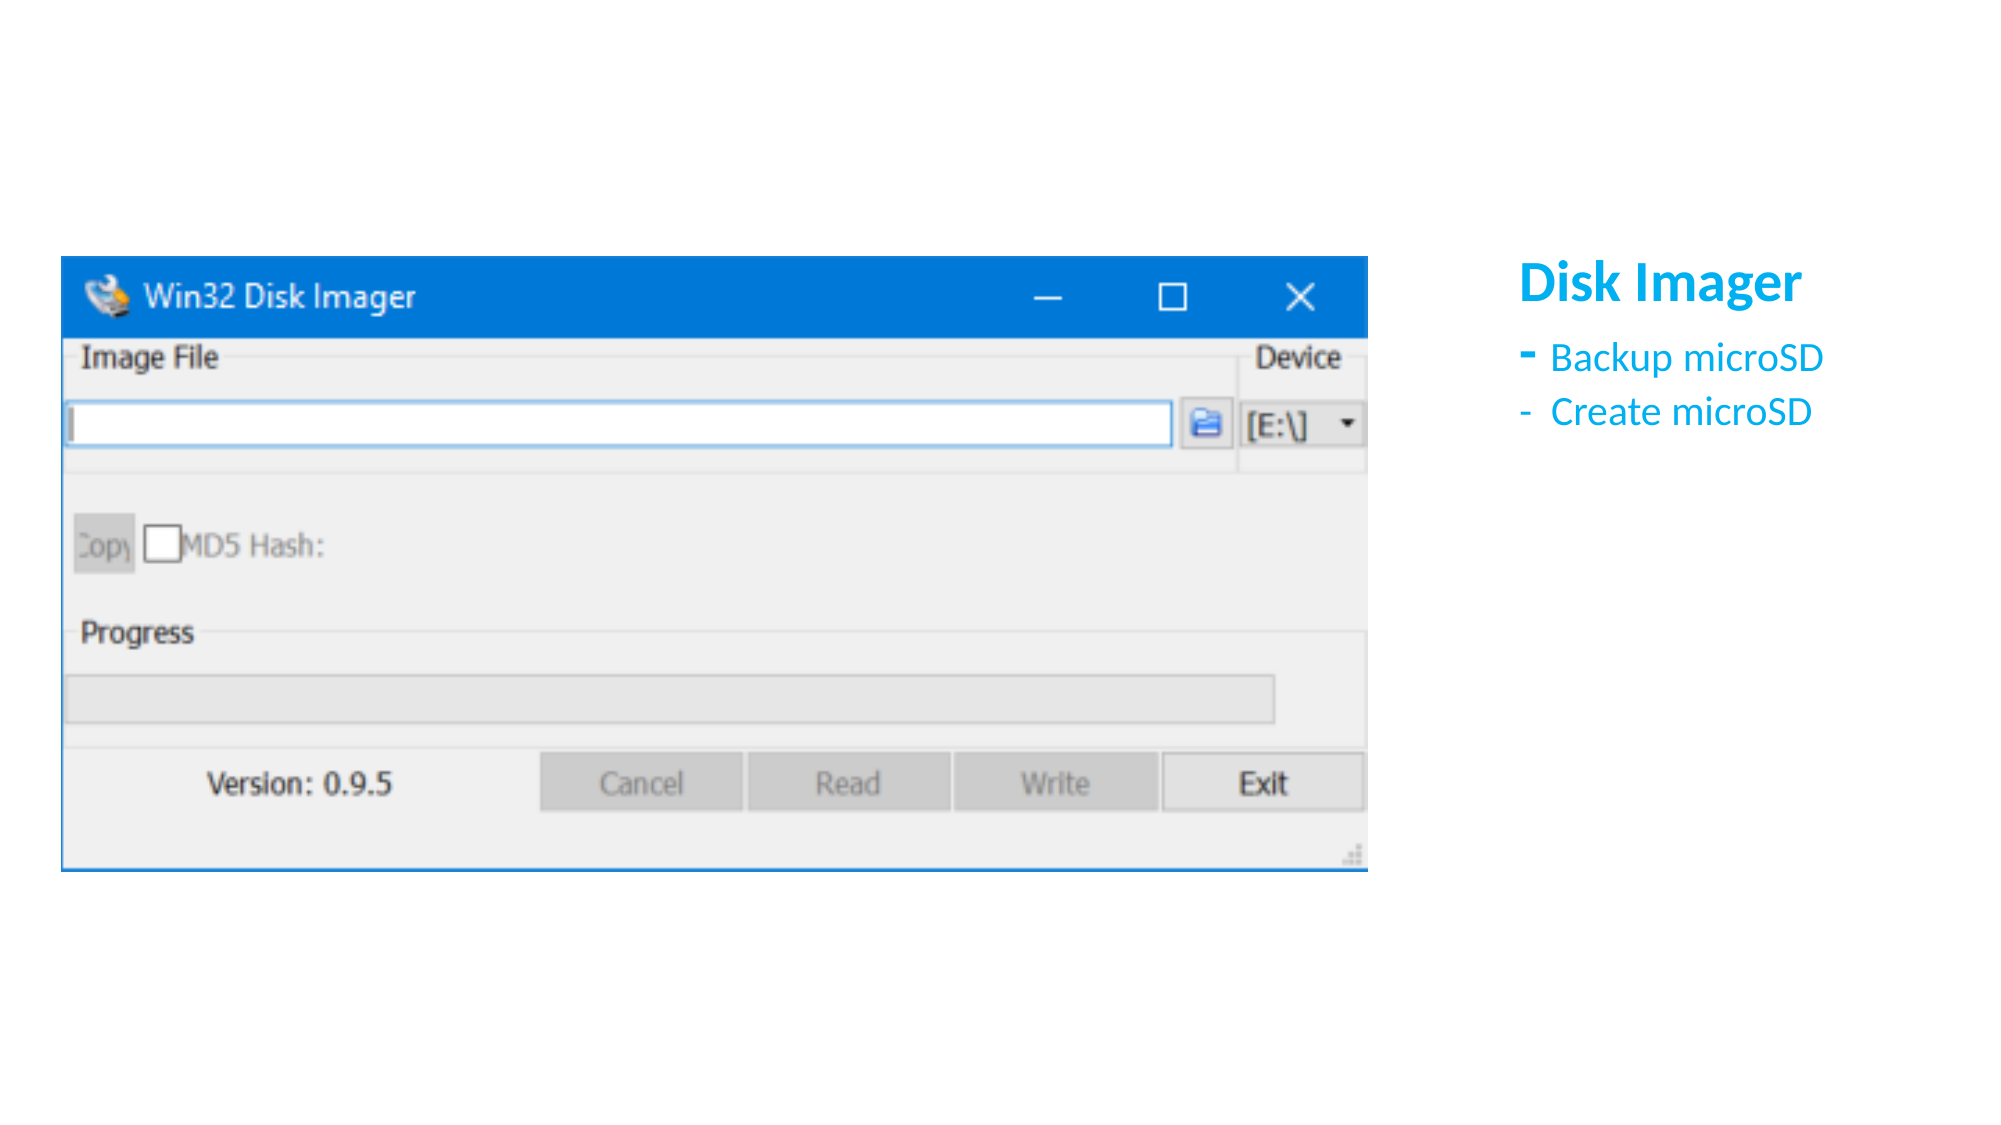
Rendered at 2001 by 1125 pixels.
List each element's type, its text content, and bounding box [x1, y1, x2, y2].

picture [61, 256, 1368, 872]
text_box Disk Imager - Backup microSD - Create microSD [1504, 236, 1840, 441]
